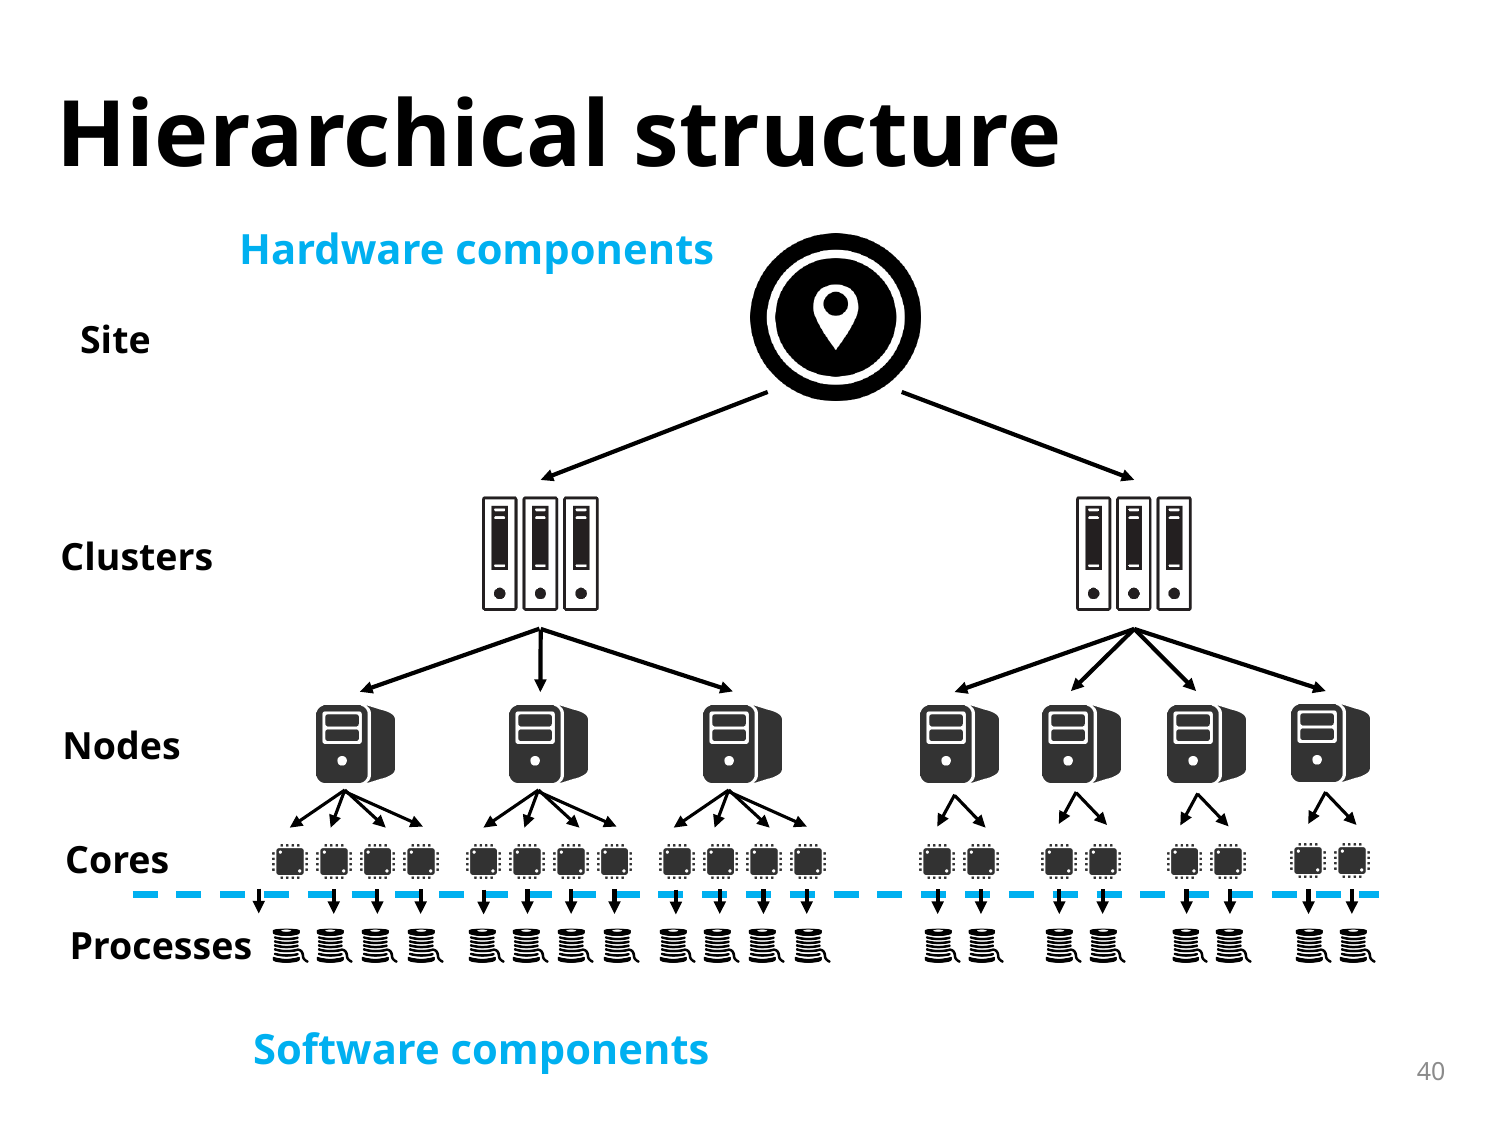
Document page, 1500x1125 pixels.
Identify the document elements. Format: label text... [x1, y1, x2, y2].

picture [1040, 923, 1130, 969]
picture [1334, 843, 1370, 878]
picture [509, 705, 588, 783]
picture [553, 844, 589, 879]
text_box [359, 628, 540, 692]
picture [1290, 843, 1326, 878]
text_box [1197, 794, 1229, 827]
picture [597, 844, 632, 879]
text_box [540, 628, 733, 692]
picture [654, 923, 835, 969]
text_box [1308, 791, 1326, 824]
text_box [728, 791, 807, 827]
picture [703, 705, 782, 783]
text_box Clusters [45, 525, 229, 586]
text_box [483, 789, 524, 828]
picture [359, 844, 395, 879]
picture [1167, 923, 1256, 969]
picture [509, 844, 545, 879]
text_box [937, 794, 955, 827]
picture [1042, 705, 1121, 783]
picture [403, 844, 439, 879]
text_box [1058, 791, 1077, 824]
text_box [540, 391, 768, 480]
picture [1085, 844, 1121, 879]
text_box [714, 789, 728, 828]
picture [466, 844, 501, 879]
picture [316, 844, 352, 879]
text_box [524, 789, 538, 828]
title Hierarchical structure [41, 59, 1461, 215]
picture [272, 844, 308, 879]
picture [790, 844, 826, 879]
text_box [954, 795, 986, 828]
picture [1167, 705, 1246, 783]
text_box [954, 629, 1135, 693]
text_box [901, 391, 1135, 480]
picture [1290, 923, 1380, 968]
picture [316, 705, 395, 783]
picture [464, 479, 617, 628]
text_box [1196, 628, 1326, 691]
picture [1210, 844, 1246, 879]
picture [746, 844, 782, 879]
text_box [289, 789, 330, 828]
picture [463, 923, 644, 969]
picture [659, 844, 695, 879]
picture [963, 844, 999, 879]
picture [267, 923, 448, 969]
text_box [330, 789, 344, 828]
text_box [1325, 792, 1357, 825]
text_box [1180, 793, 1198, 826]
text_box Hardware components [224, 215, 730, 281]
slide_number 40 [1059, 1042, 1461, 1103]
picture [920, 705, 999, 783]
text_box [673, 789, 714, 828]
picture [1058, 479, 1211, 629]
picture [919, 844, 955, 879]
picture [1167, 844, 1202, 879]
text_box Cores [50, 828, 185, 889]
picture [1291, 704, 1370, 782]
text_box Processes [54, 914, 268, 974]
picture [919, 923, 1008, 969]
picture [750, 233, 921, 401]
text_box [1076, 792, 1108, 825]
picture [1041, 844, 1077, 879]
text_box Software components [238, 1015, 725, 1081]
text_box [344, 791, 423, 827]
text_box Nodes [47, 714, 196, 775]
picture [703, 844, 738, 879]
text_box Site [65, 309, 166, 369]
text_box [1135, 628, 1196, 691]
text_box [538, 791, 617, 827]
